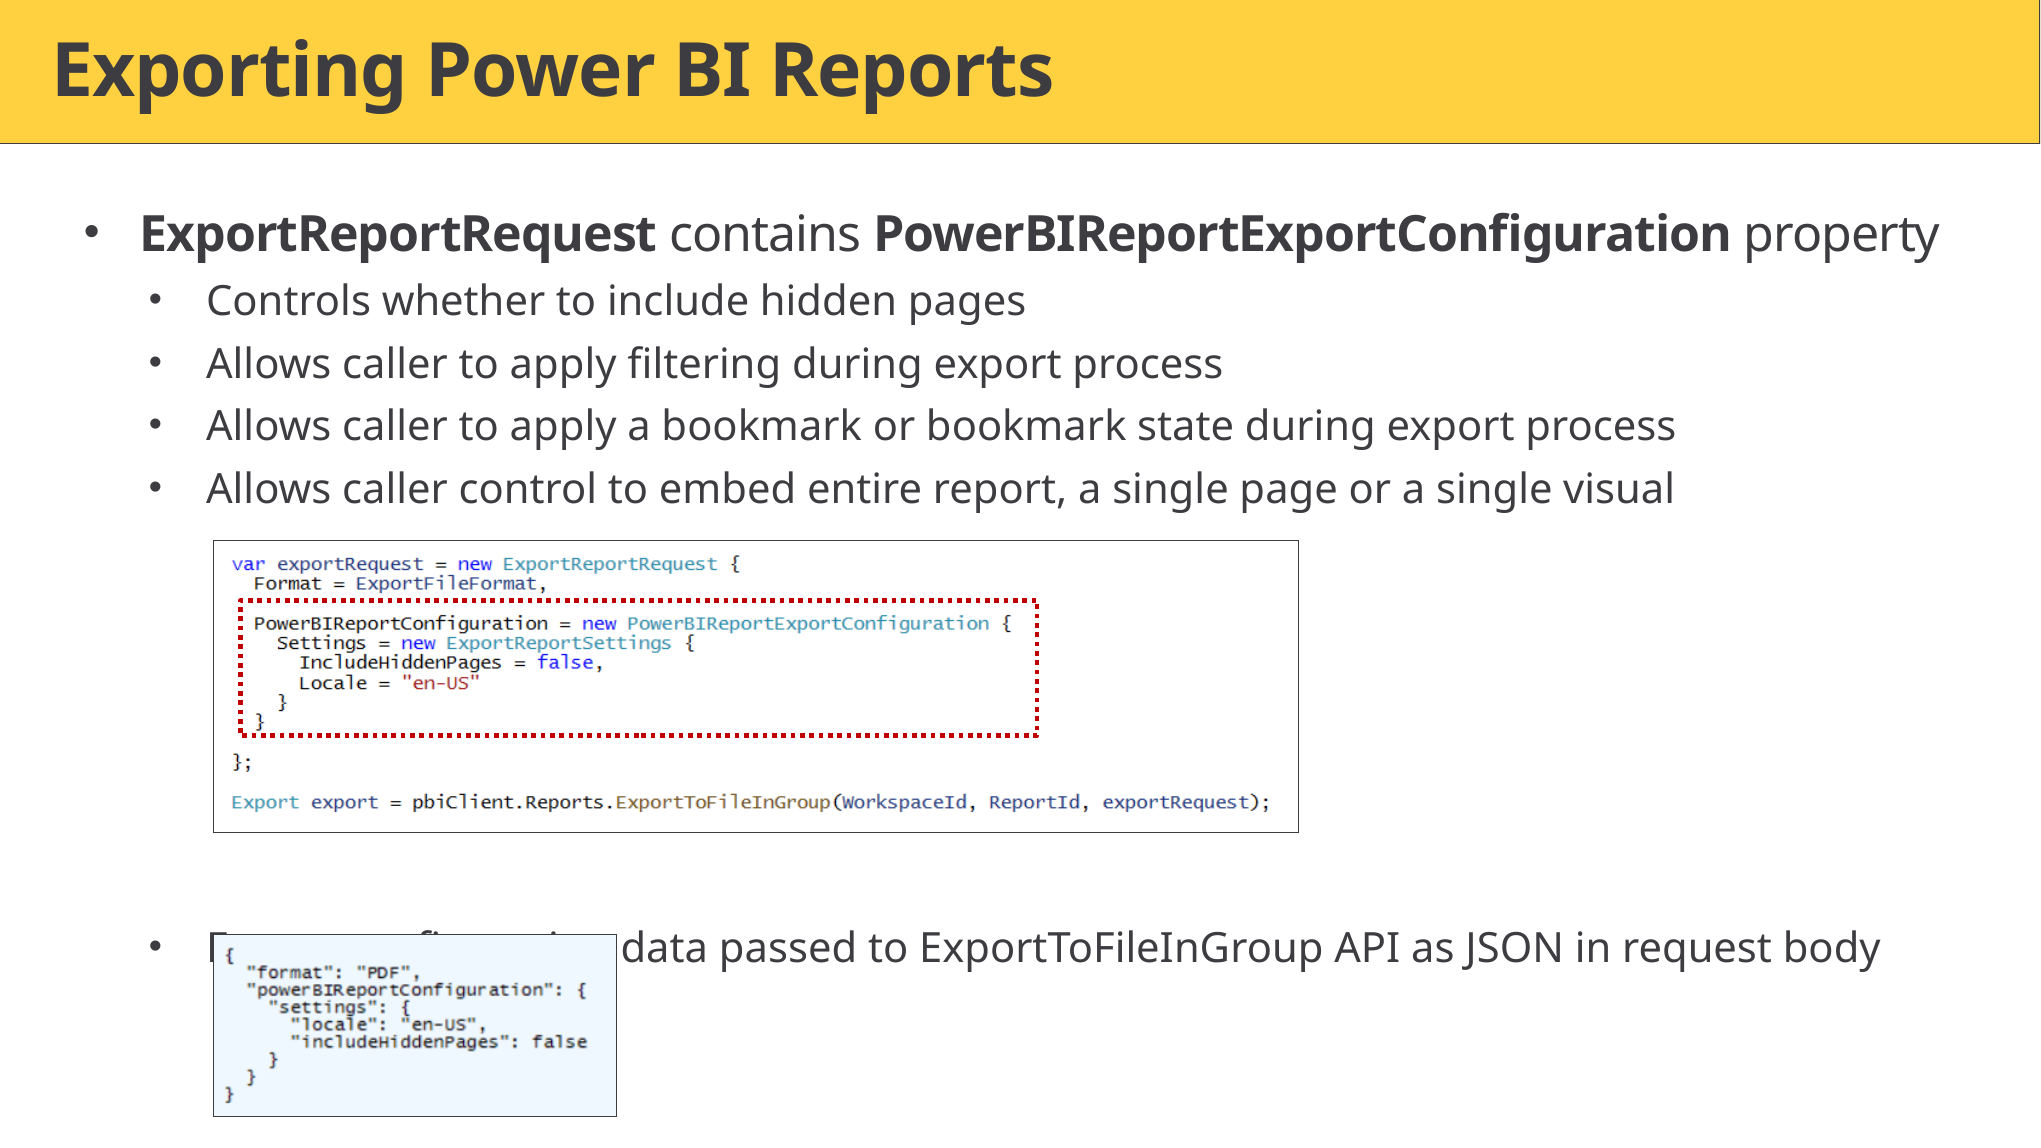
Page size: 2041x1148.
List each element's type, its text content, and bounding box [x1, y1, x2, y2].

picture [213, 934, 618, 1117]
list ExportReportRequest contains PowerBIReportExportConfiguration property Controls whether to include hidden pages Allows caller to apply filtering during export process Allows caller to apply a bookmark or bookmark state during export process Allows caller control to embed entire report, a single page or a single visual Export configuration data passed to ExportToFileInGroup API as JSON in request body [83, 201, 1988, 910]
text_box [213, 540, 1300, 833]
title Exporting Power BI Reports [51, 31, 1988, 113]
